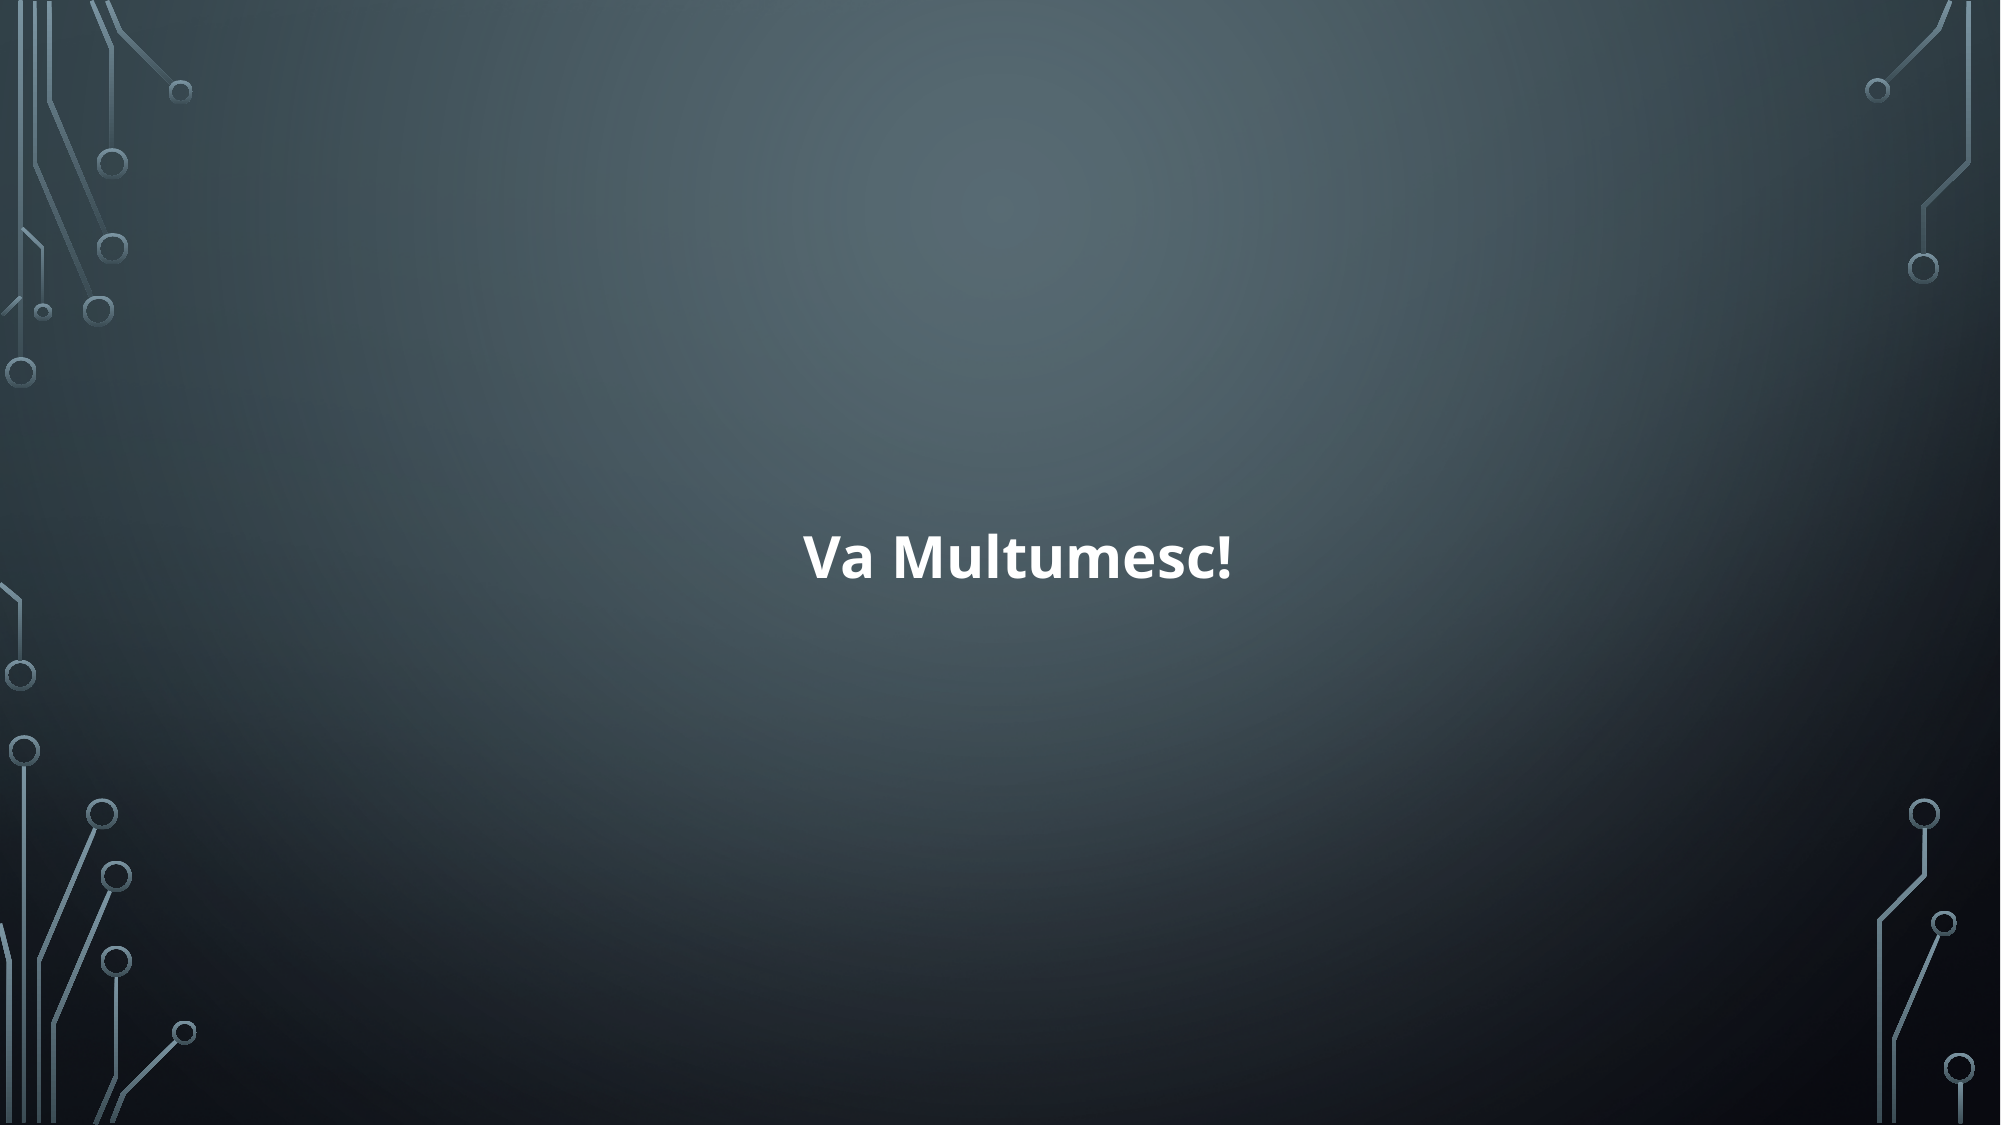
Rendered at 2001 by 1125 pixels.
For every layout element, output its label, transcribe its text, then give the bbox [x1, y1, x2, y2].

list Va Multumesc! [524, 498, 1513, 595]
